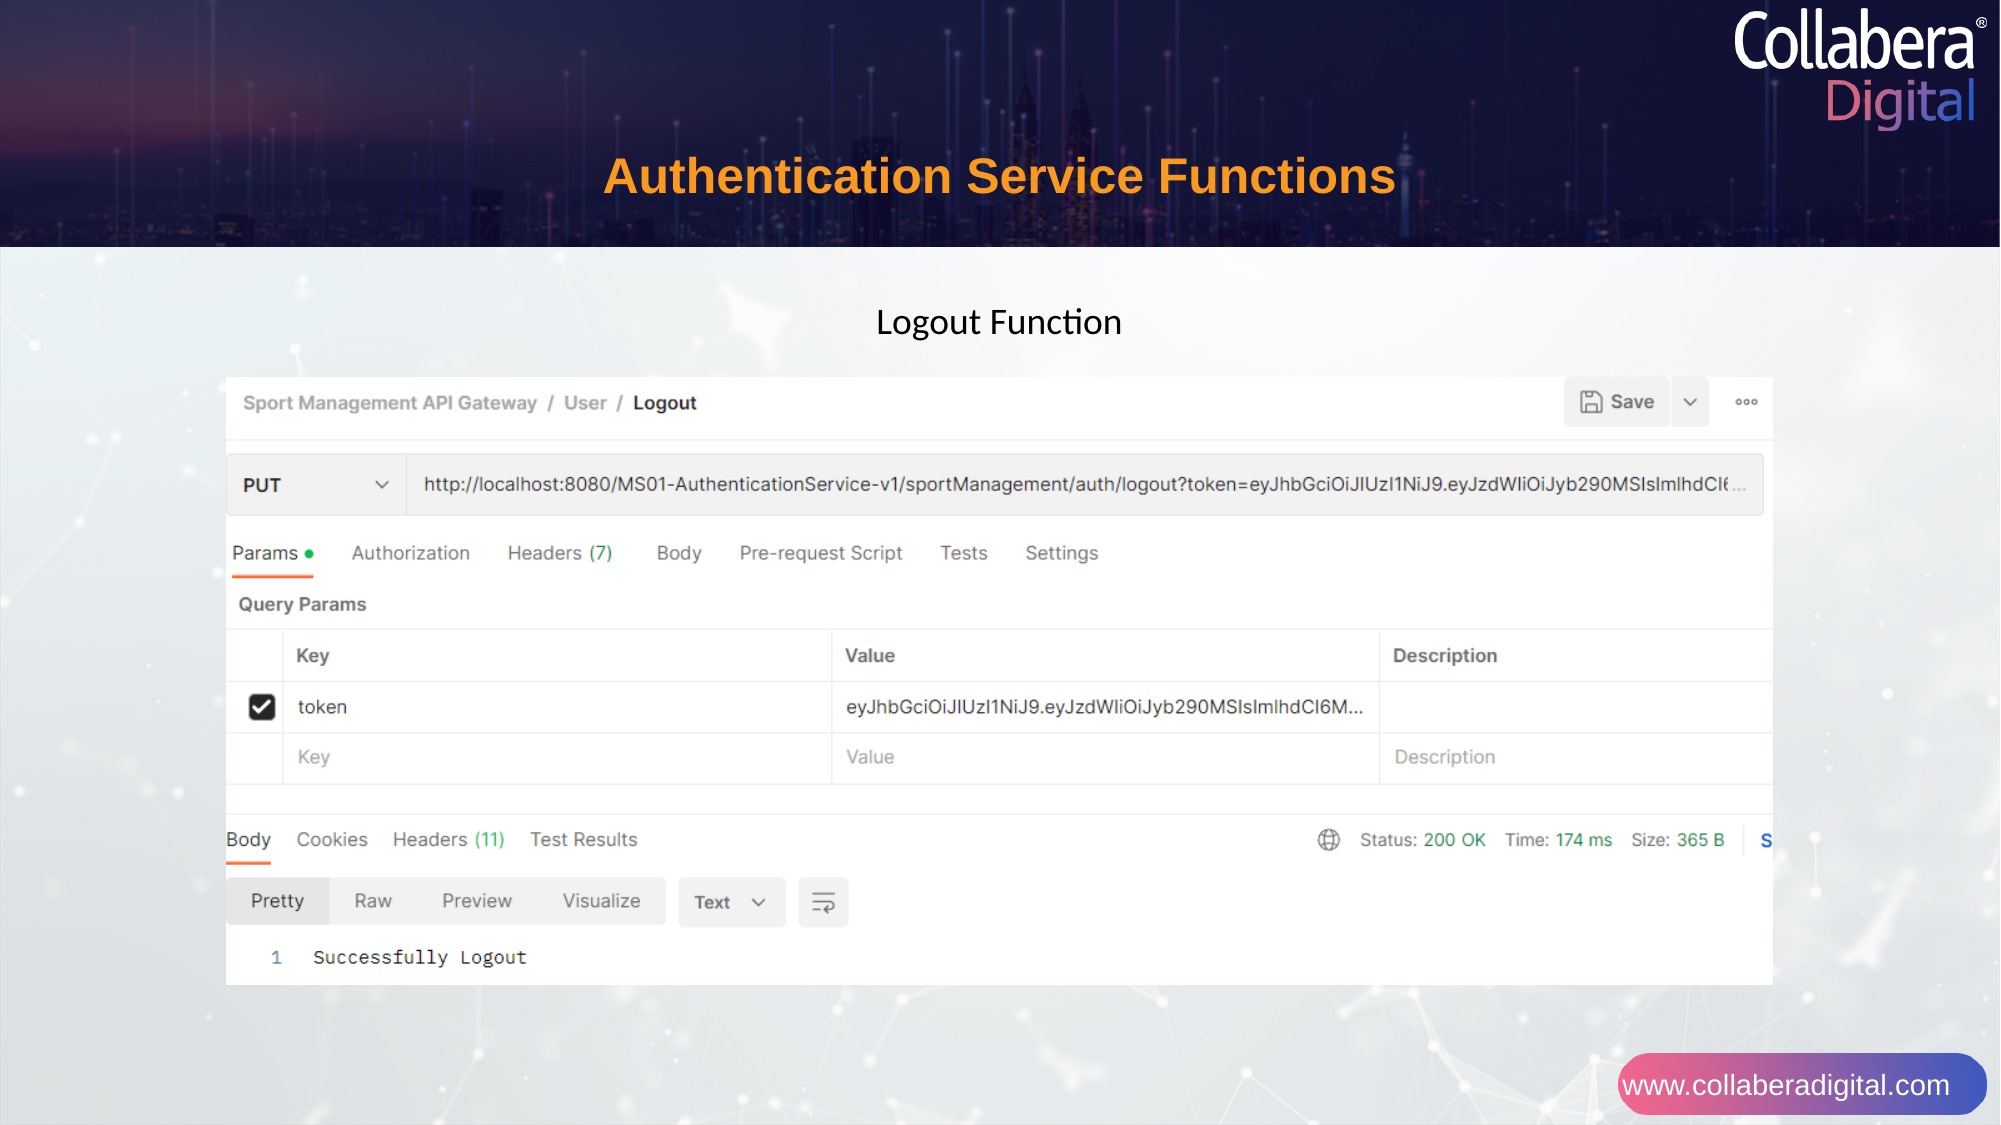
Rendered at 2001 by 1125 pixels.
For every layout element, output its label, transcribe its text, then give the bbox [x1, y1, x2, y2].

picture [0, 0, 2000, 1125]
text_box Logout Function [861, 289, 1138, 350]
text_box Authentication Service Functions [567, 135, 1433, 211]
